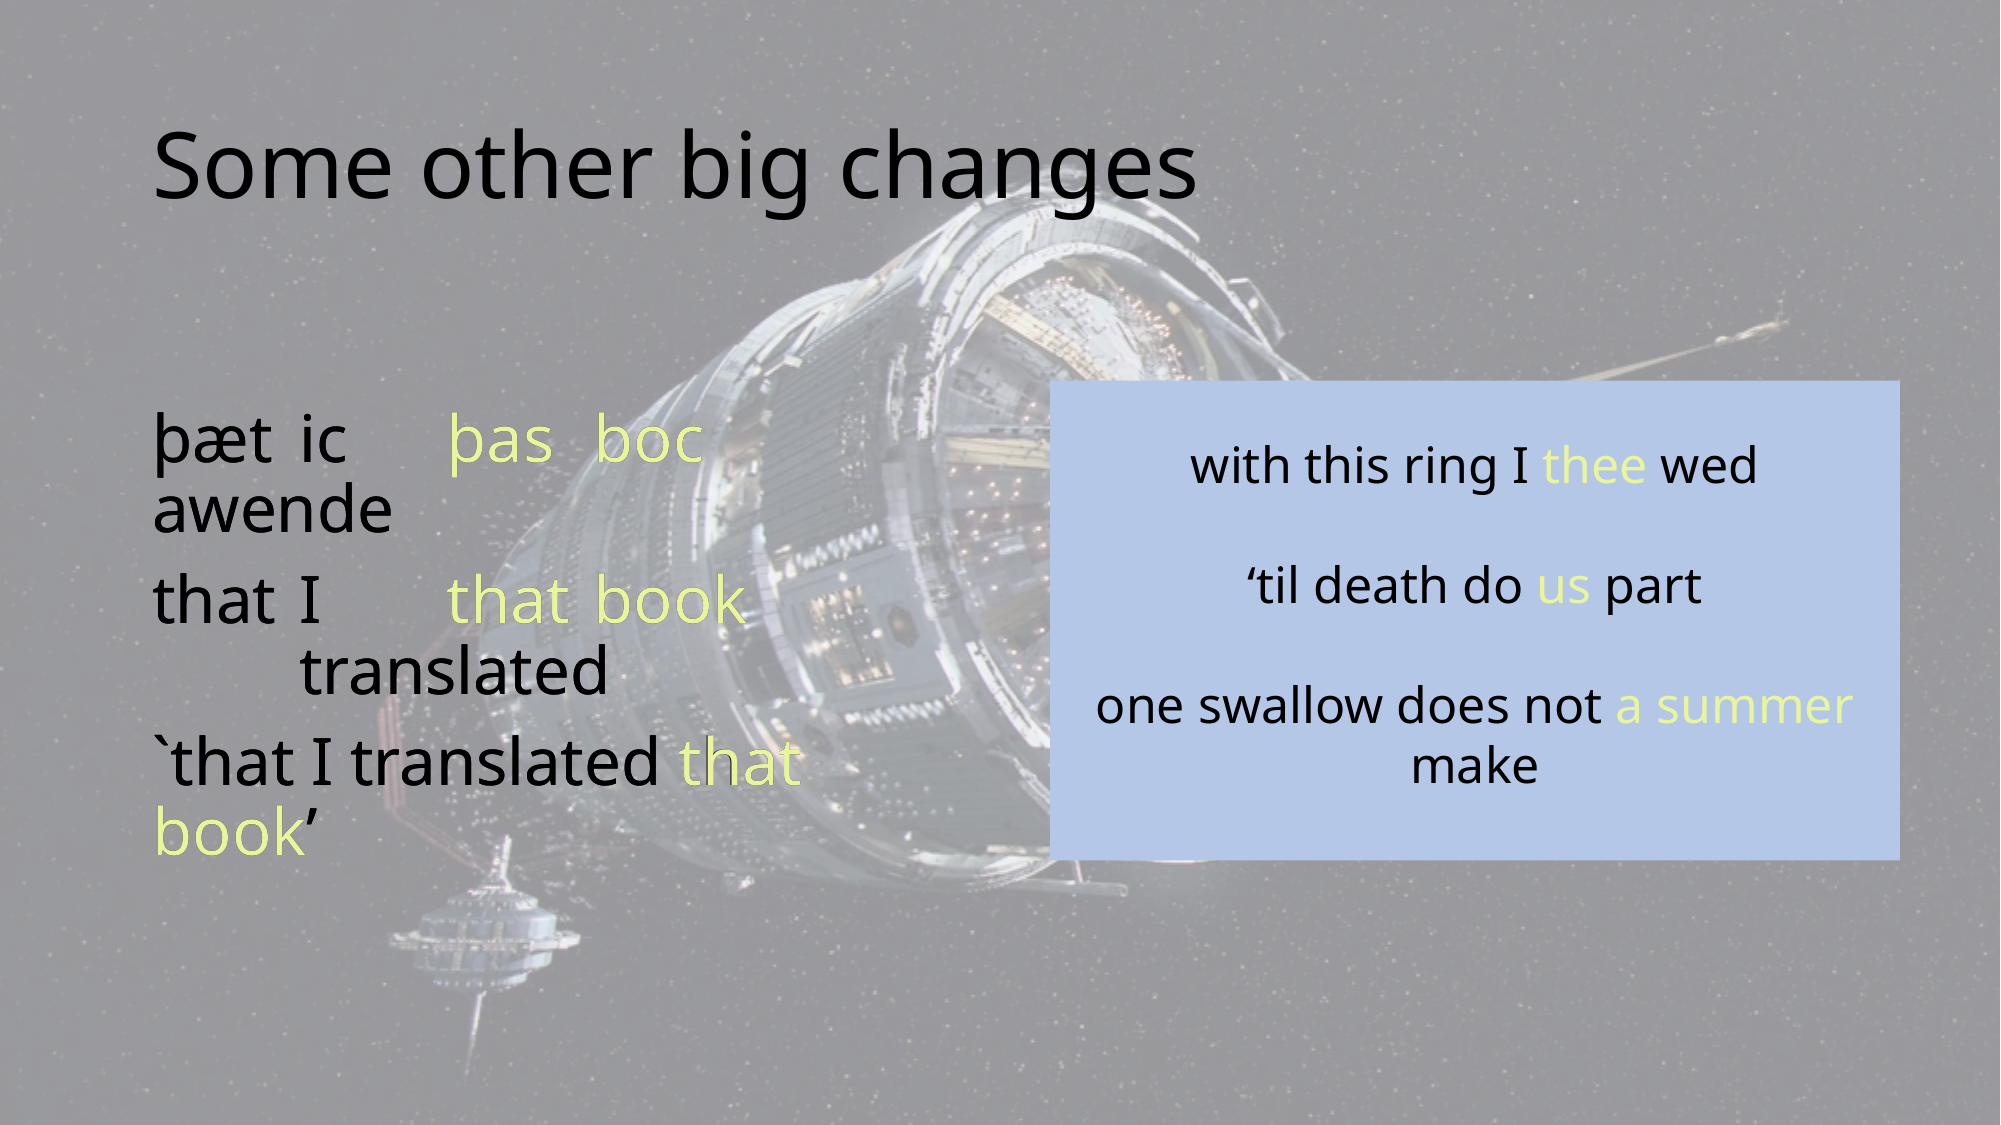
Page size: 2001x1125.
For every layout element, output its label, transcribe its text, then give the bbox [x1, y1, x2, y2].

text_box with this ring I thee wed ‘til death do us part one swallow does not a summer make [1050, 380, 1900, 861]
text_box þæt ic þas boc awende that I that book translated `that I translated that book’ [137, 299, 988, 1014]
title Some other big changes [137, 59, 1863, 278]
